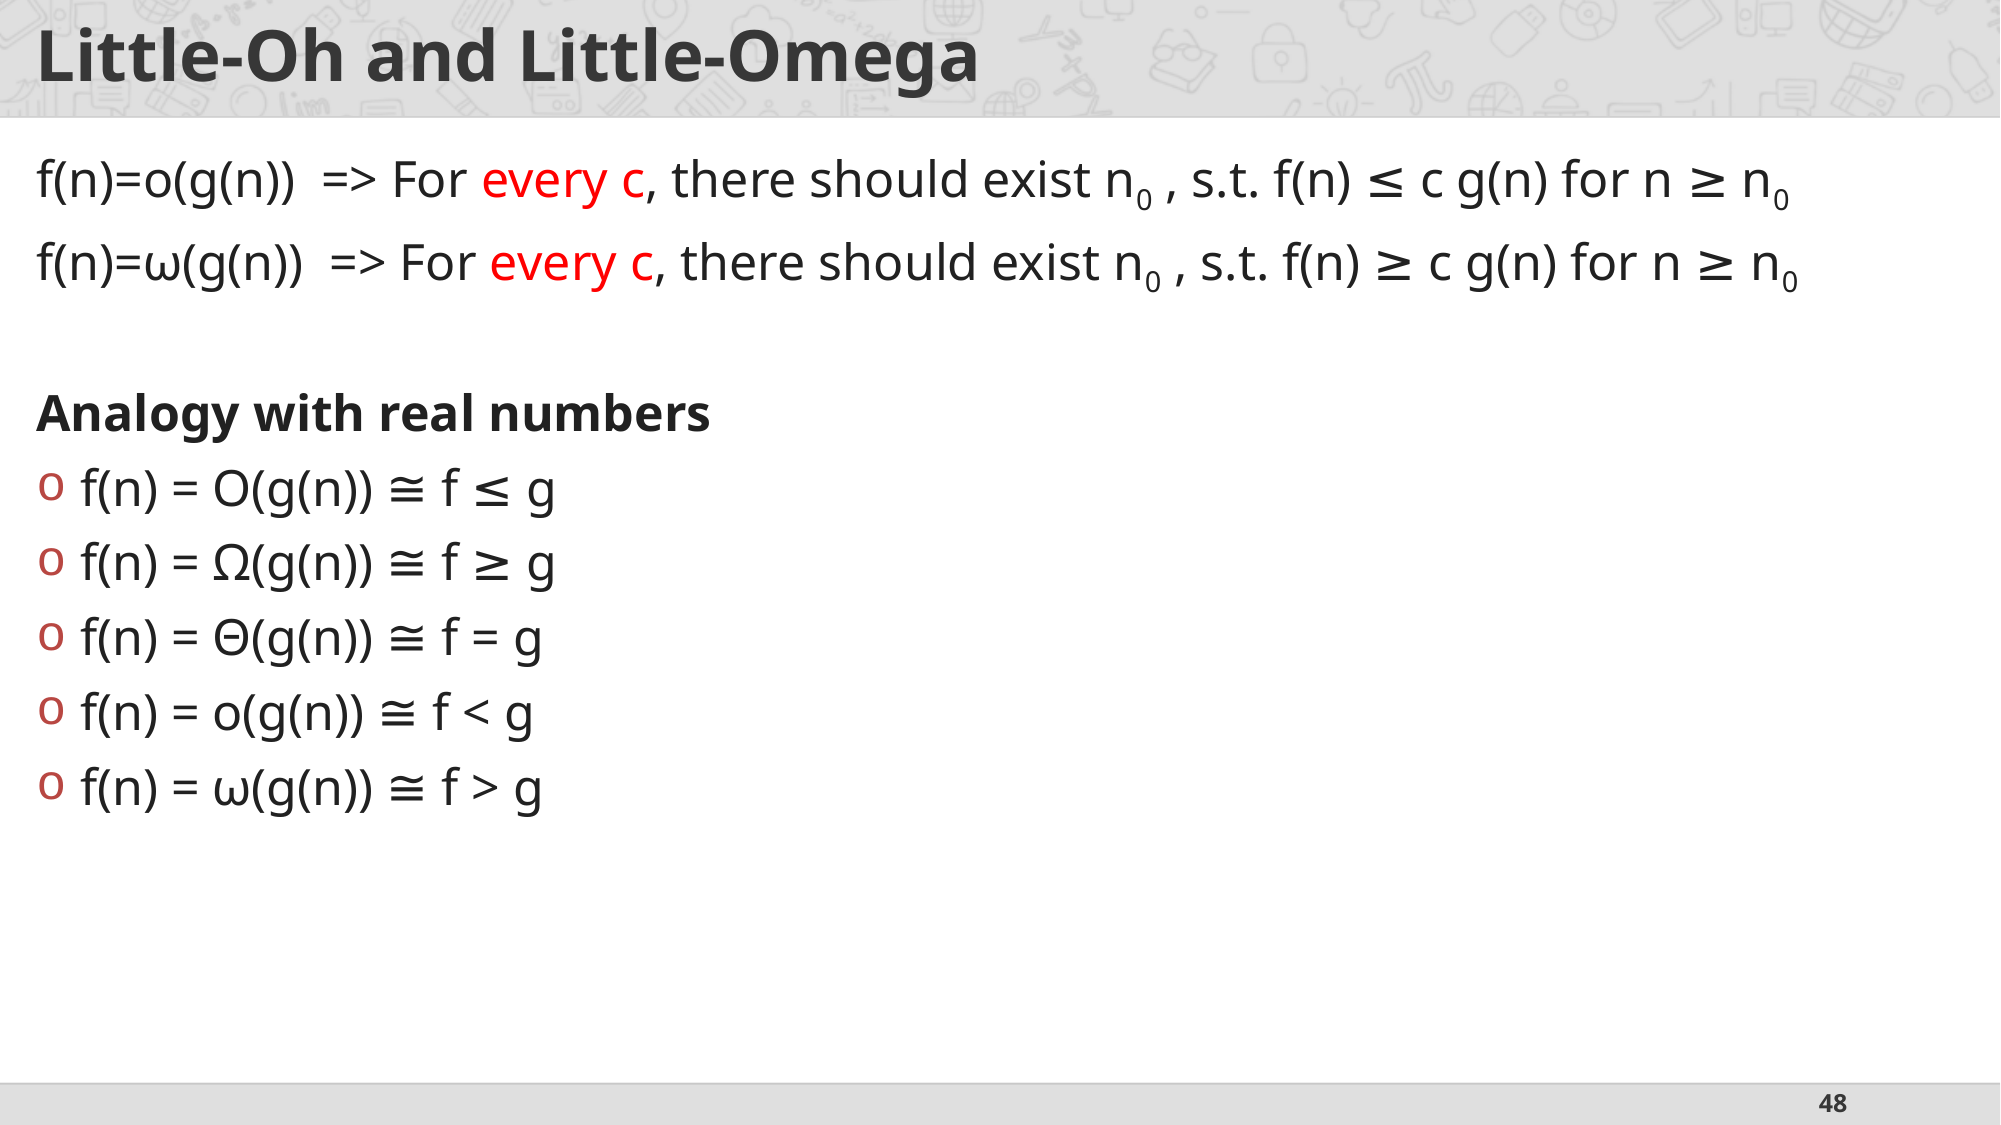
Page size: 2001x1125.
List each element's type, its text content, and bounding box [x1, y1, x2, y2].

list f(n)=o(g(n)) => For every c, there should exist n0 , s.t. f(n) ≤ c g(n) for n ≥ n0 f(n)=ω(g(n)) => For every c, there should exist n0 , s.t. f(n) ≥ c g(n) for n ≥ n0 Analogy with real numbers f(n) = O(g(n)) ≅ f ≤ g f(n) = Ω(g(n)) ≅ f ≥ g f(n) = Θ(g(n)) ≅ f = g f(n) = o(g(n)) ≅ f < g f(n) = ω(g(n)) ≅ f > g [21, 141, 1979, 1059]
title Little-Oh and Little-Omega [0, 0, 2000, 117]
